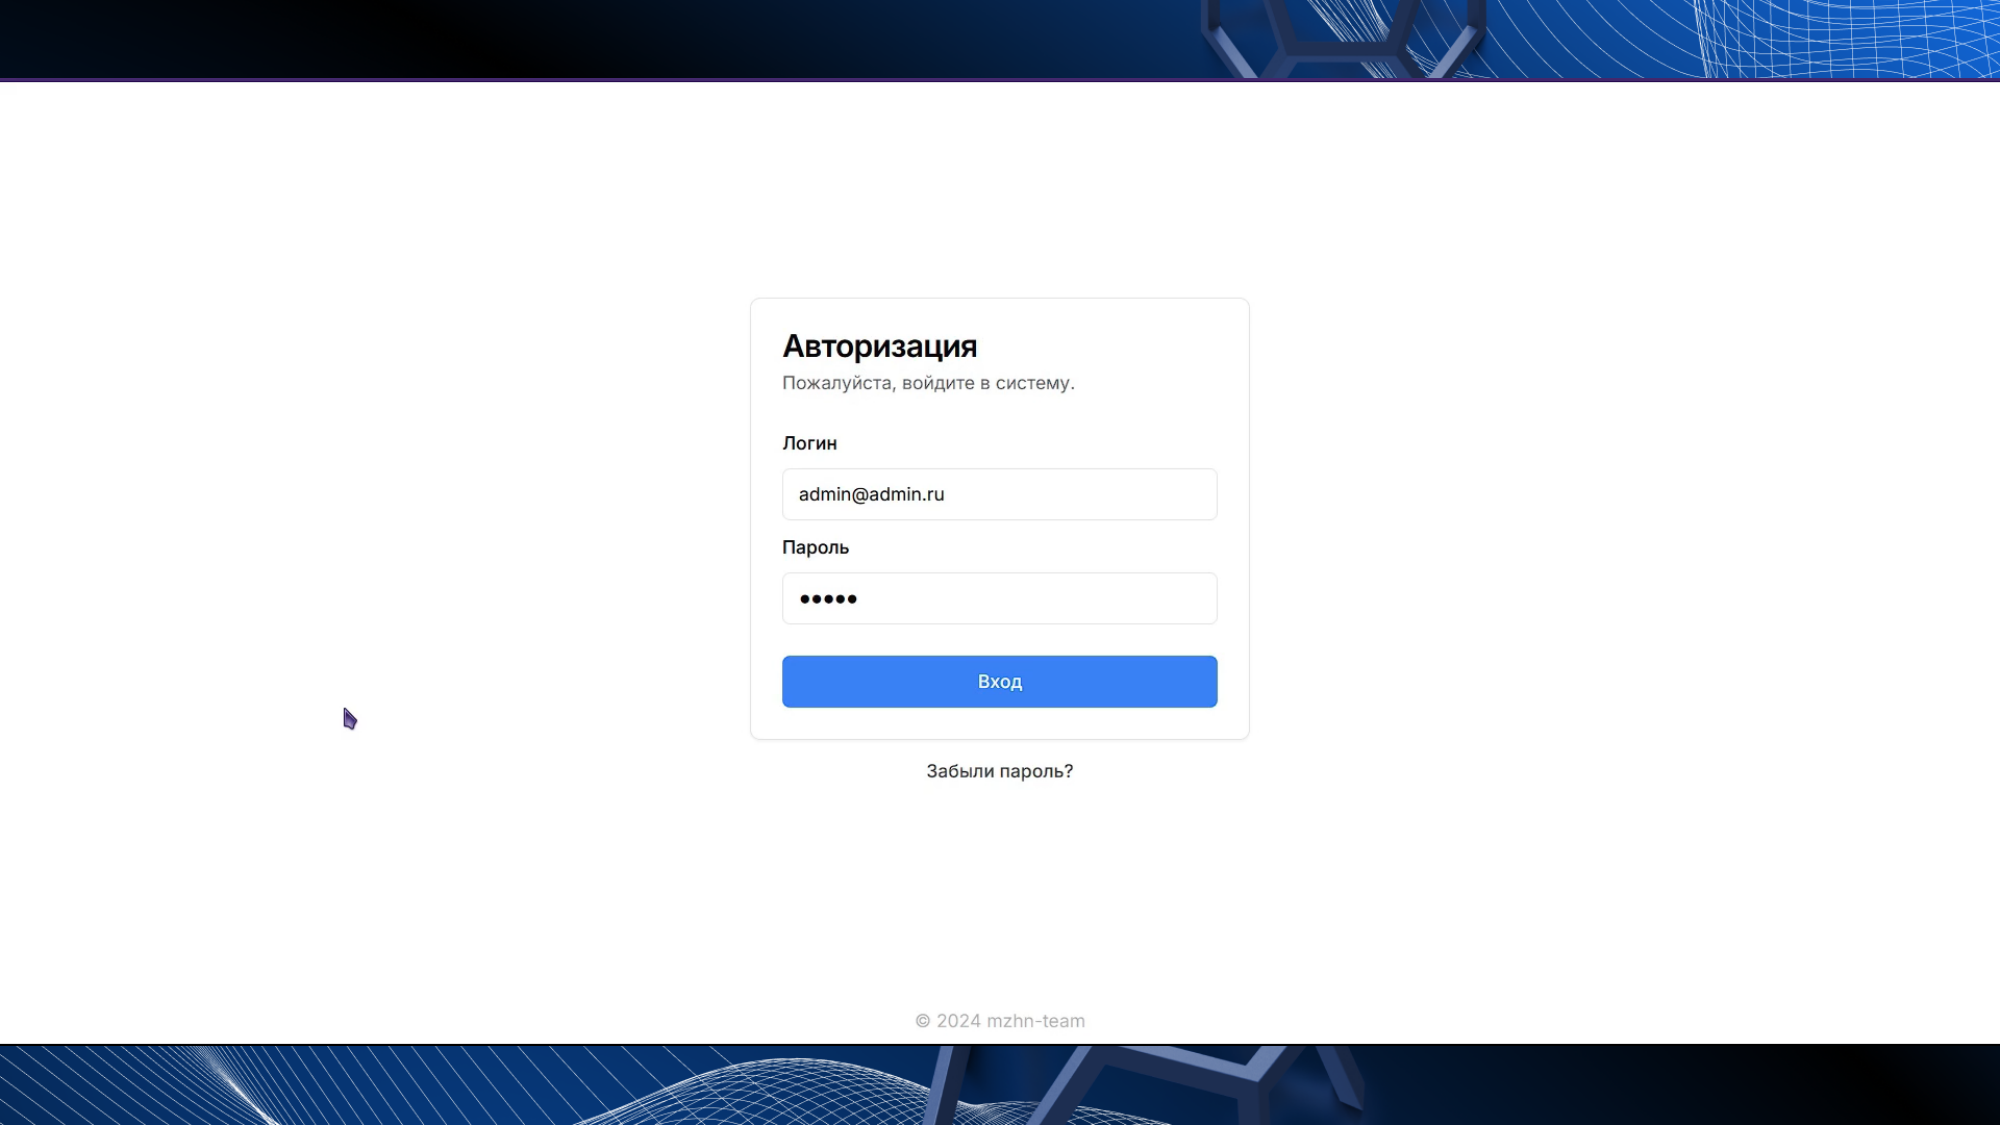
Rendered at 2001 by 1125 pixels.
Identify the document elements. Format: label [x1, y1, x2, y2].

picture [0, 0, 2000, 78]
text_box [0, 78, 2000, 1047]
picture [0, 1047, 2000, 1125]
